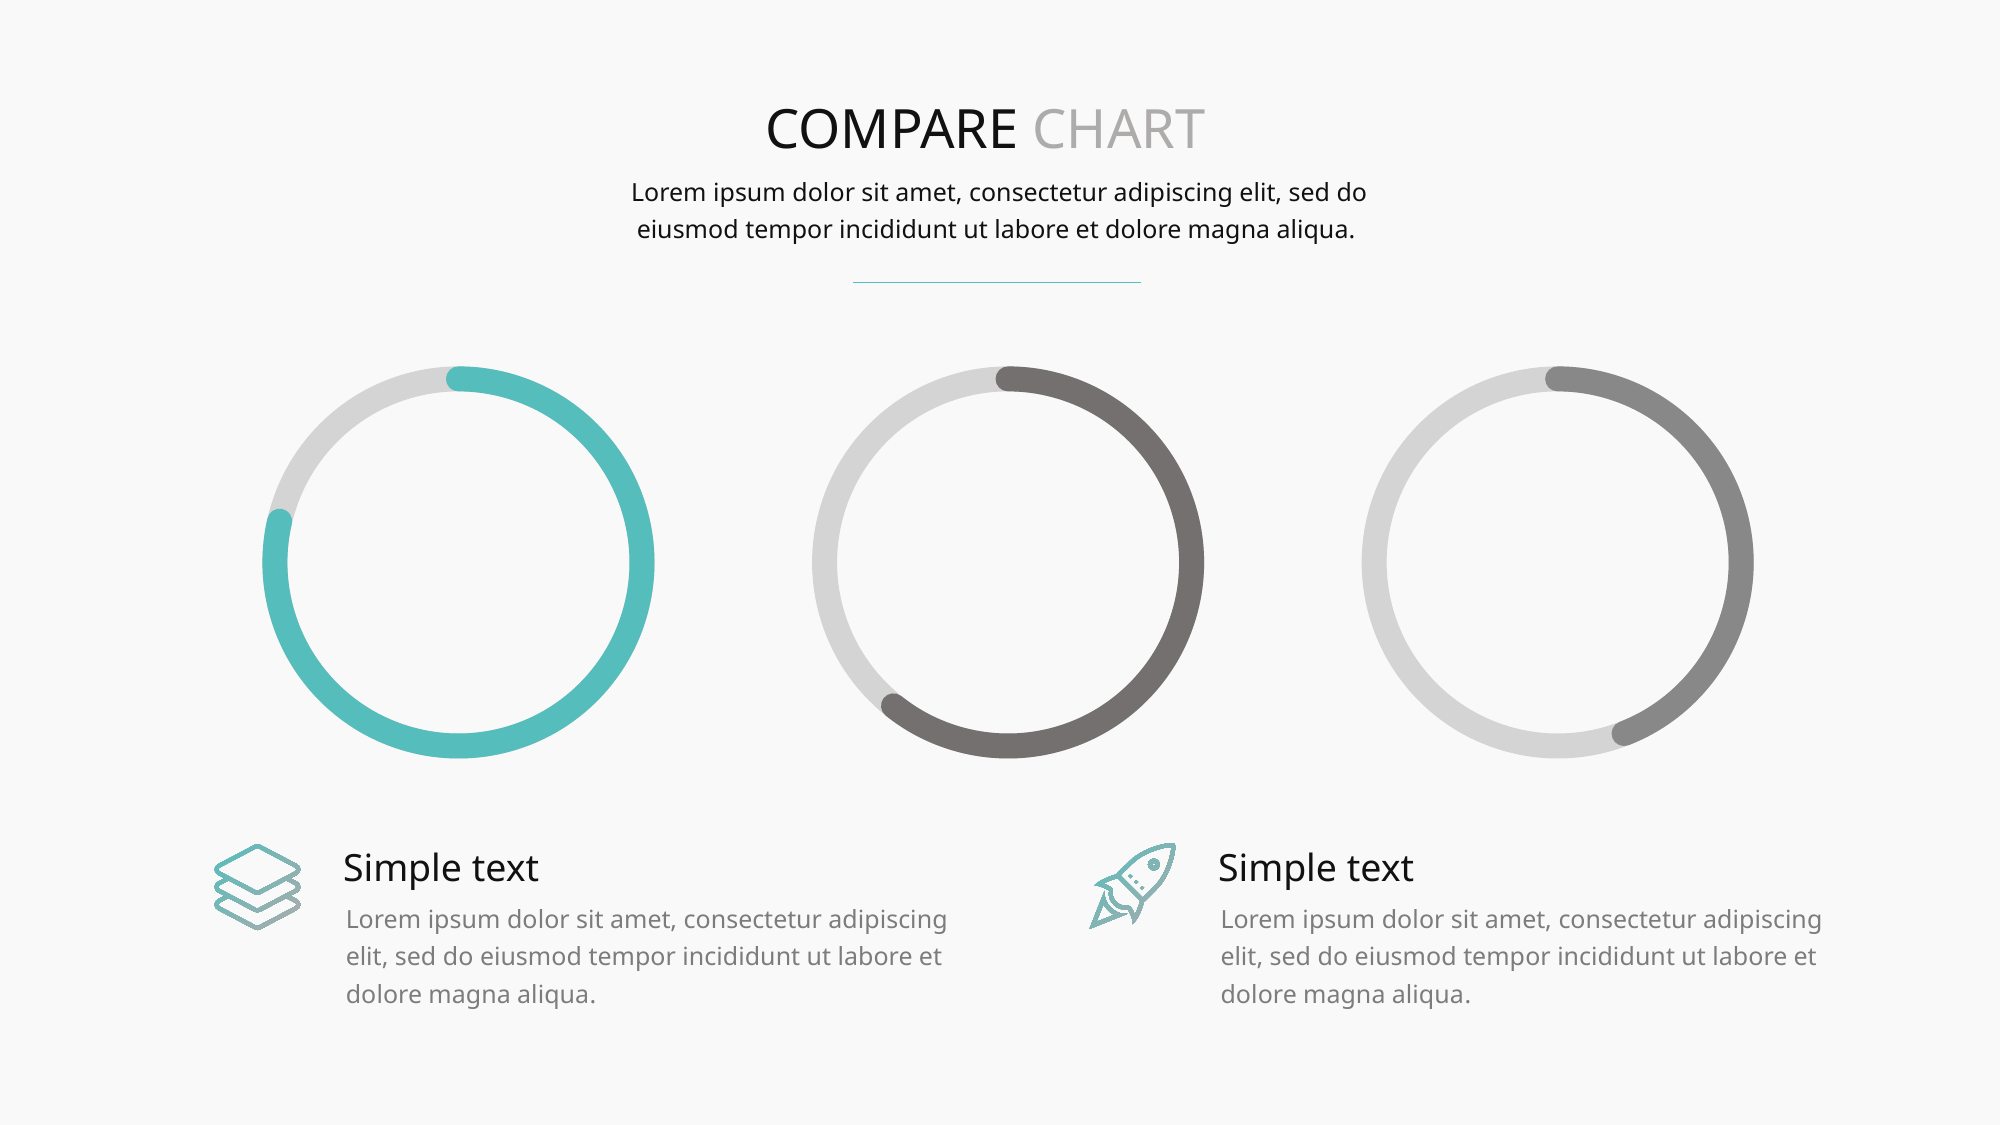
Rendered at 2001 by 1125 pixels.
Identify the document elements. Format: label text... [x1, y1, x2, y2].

text_box [214, 844, 301, 931]
text_box Simple text [343, 844, 540, 890]
text_box Lorem ipsum dolor sit amet, consectetur adipiscing elit, sed do eiusmod tempor incididunt ut labore et dolore magna aliqua. [1220, 896, 1860, 1009]
text_box [1089, 890, 1128, 929]
text_box Lorem ipsum dolor sit amet, consectetur adipiscing elit, sed do eiusmod tempor incididunt ut labore et dolore magna aliqua. [580, 168, 1419, 244]
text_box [274, 378, 1742, 746]
text_box [1094, 843, 1176, 925]
text_box Simple text [1218, 844, 1415, 890]
text_box COMPARE CHART [765, 94, 1207, 160]
text_box Lorem ipsum dolor sit amet, consectetur adipiscing elit, sed do eiusmod tempor incididunt ut labore et dolore magna aliqua. [345, 896, 983, 1009]
